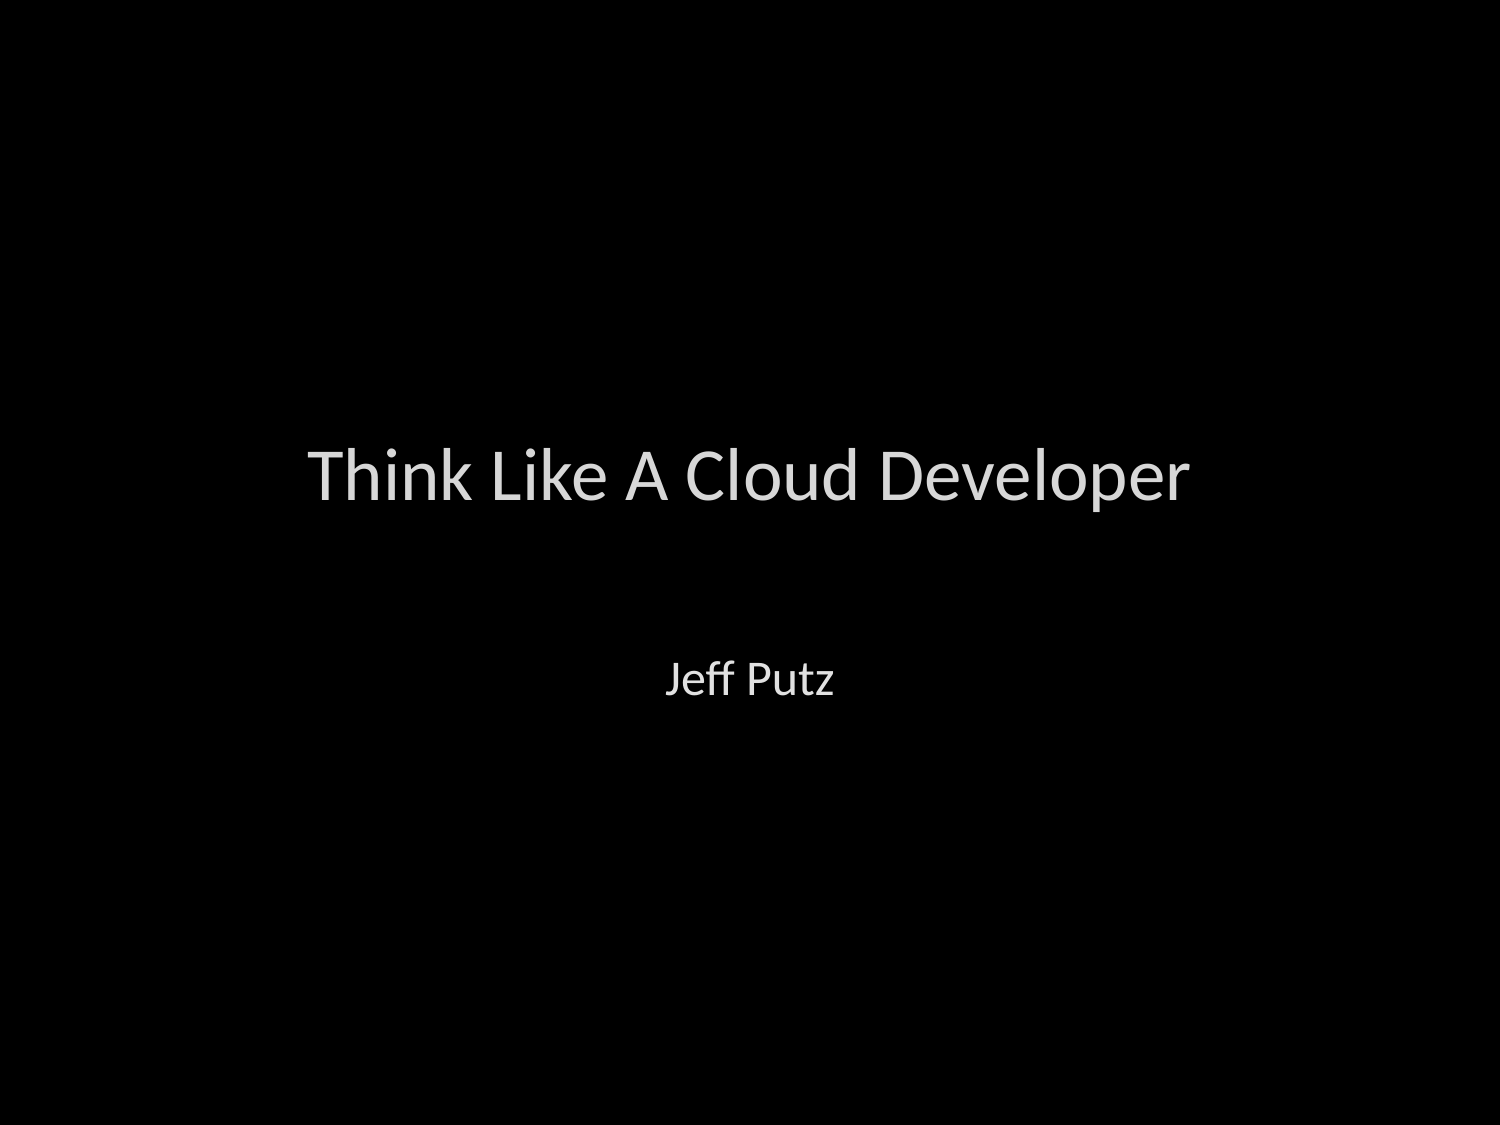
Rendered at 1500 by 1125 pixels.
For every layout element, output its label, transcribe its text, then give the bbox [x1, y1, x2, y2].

title Think Like A Cloud Developer [112, 349, 1388, 591]
subtitle Jeff Putz [225, 637, 1275, 925]
